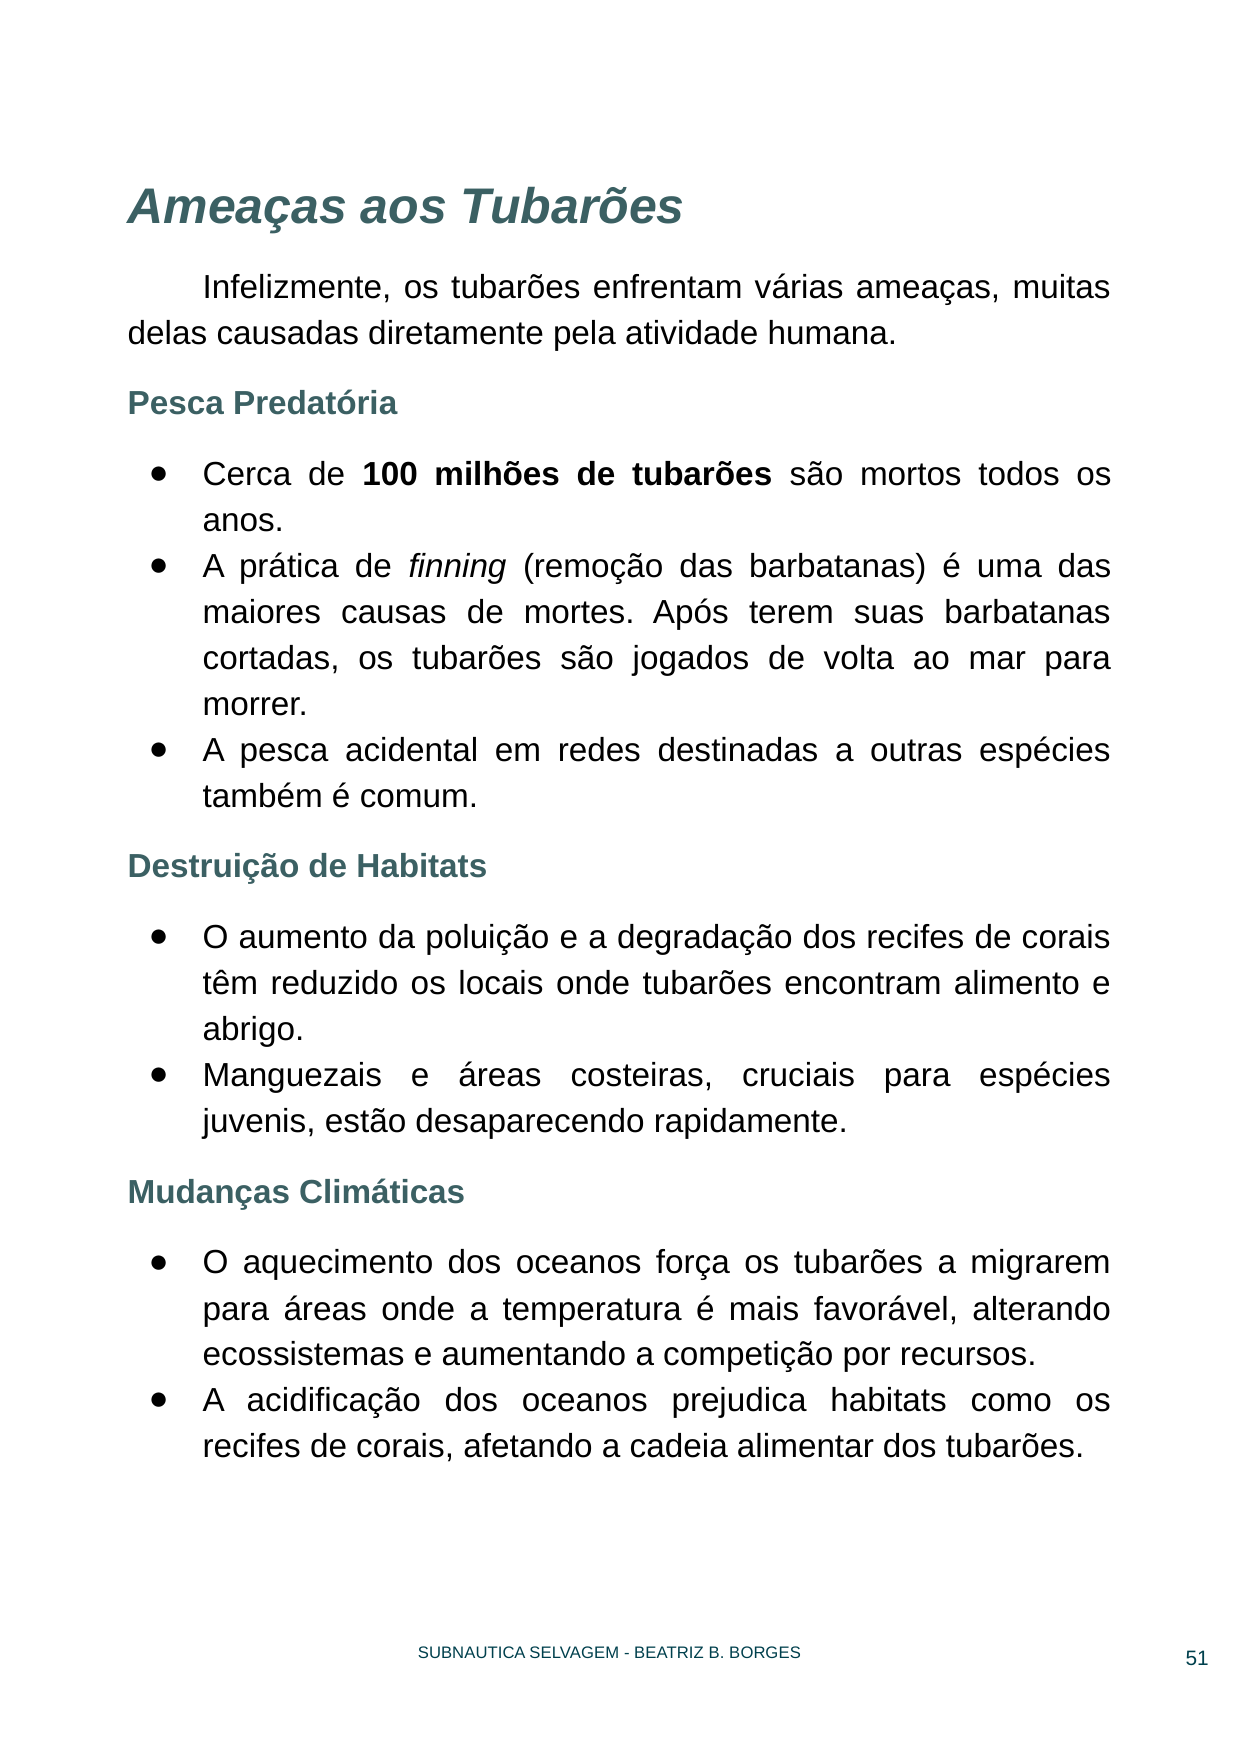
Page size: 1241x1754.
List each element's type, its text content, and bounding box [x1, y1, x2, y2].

slide_number ‹#› [1149, 1590, 1224, 1725]
text_box SUBNAUTICA SELVAGEM - BEATRIZ B. BORGES [402, 1631, 838, 1672]
list Ameaças aos Tubarões Infelizmente, os tubarões enfrentam várias ameaças, muitas delas causadas diretamente pela atividade humana. Pesca Predatória Cerca de 100 milhões de tubarões são mortos todos os anos. A prática de finning (remoção das barbatanas) é uma das maiores causas de mortes. Após terem suas barbatanas cortadas, os tubarões são jogados de volta ao mar para morrer. A pesca acidental em redes destinadas a outras espécies também é comum. Destruição de Habitats O aumento da poluição e a degradação dos recifes de corais têm reduzido os locais onde tubarões encontram alimento e abrigo. Manguezais e áreas costeiras, cruciais para espécies juvenis, estão desaparecendo rapidamente. Mudanças Climáticas O aquecimento dos oceanos força os tubarões a migrarem para áreas onde a temperatura é mais favorável, alterando ecossistemas e aumentando a competição por recursos. A acidificação dos oceanos prejudica habitats como os recifes de corais, afetando a cadeia alimentar dos tubarões. [112, 150, 1128, 1604]
